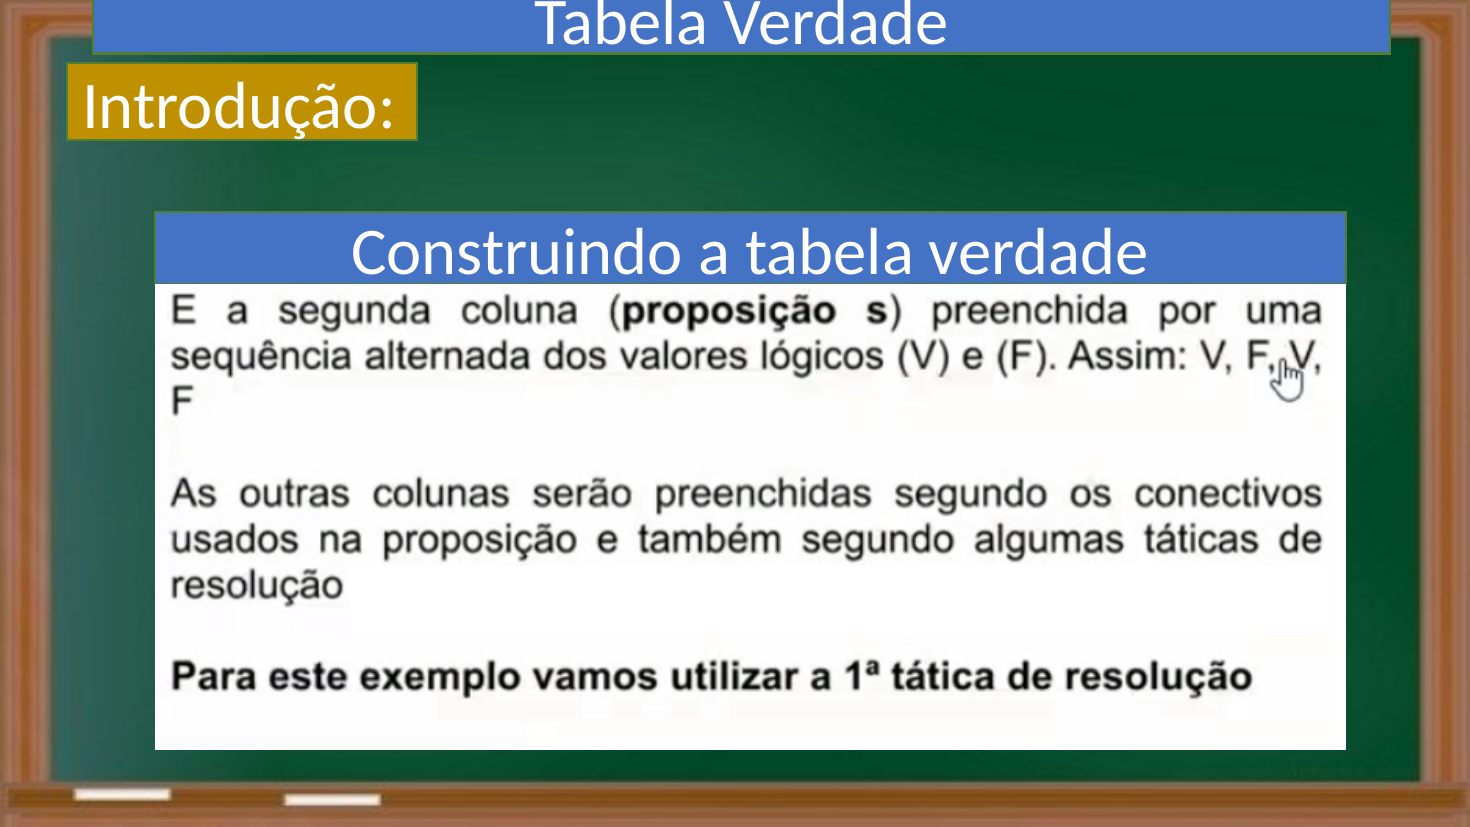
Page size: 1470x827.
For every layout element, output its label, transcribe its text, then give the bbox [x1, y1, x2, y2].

text_box Introdução: [67, 63, 418, 140]
picture [0, 0, 1470, 827]
text_box Tabela Verdade [93, 0, 1391, 54]
text_box Construindo a tabela verdade [155, 211, 1346, 283]
